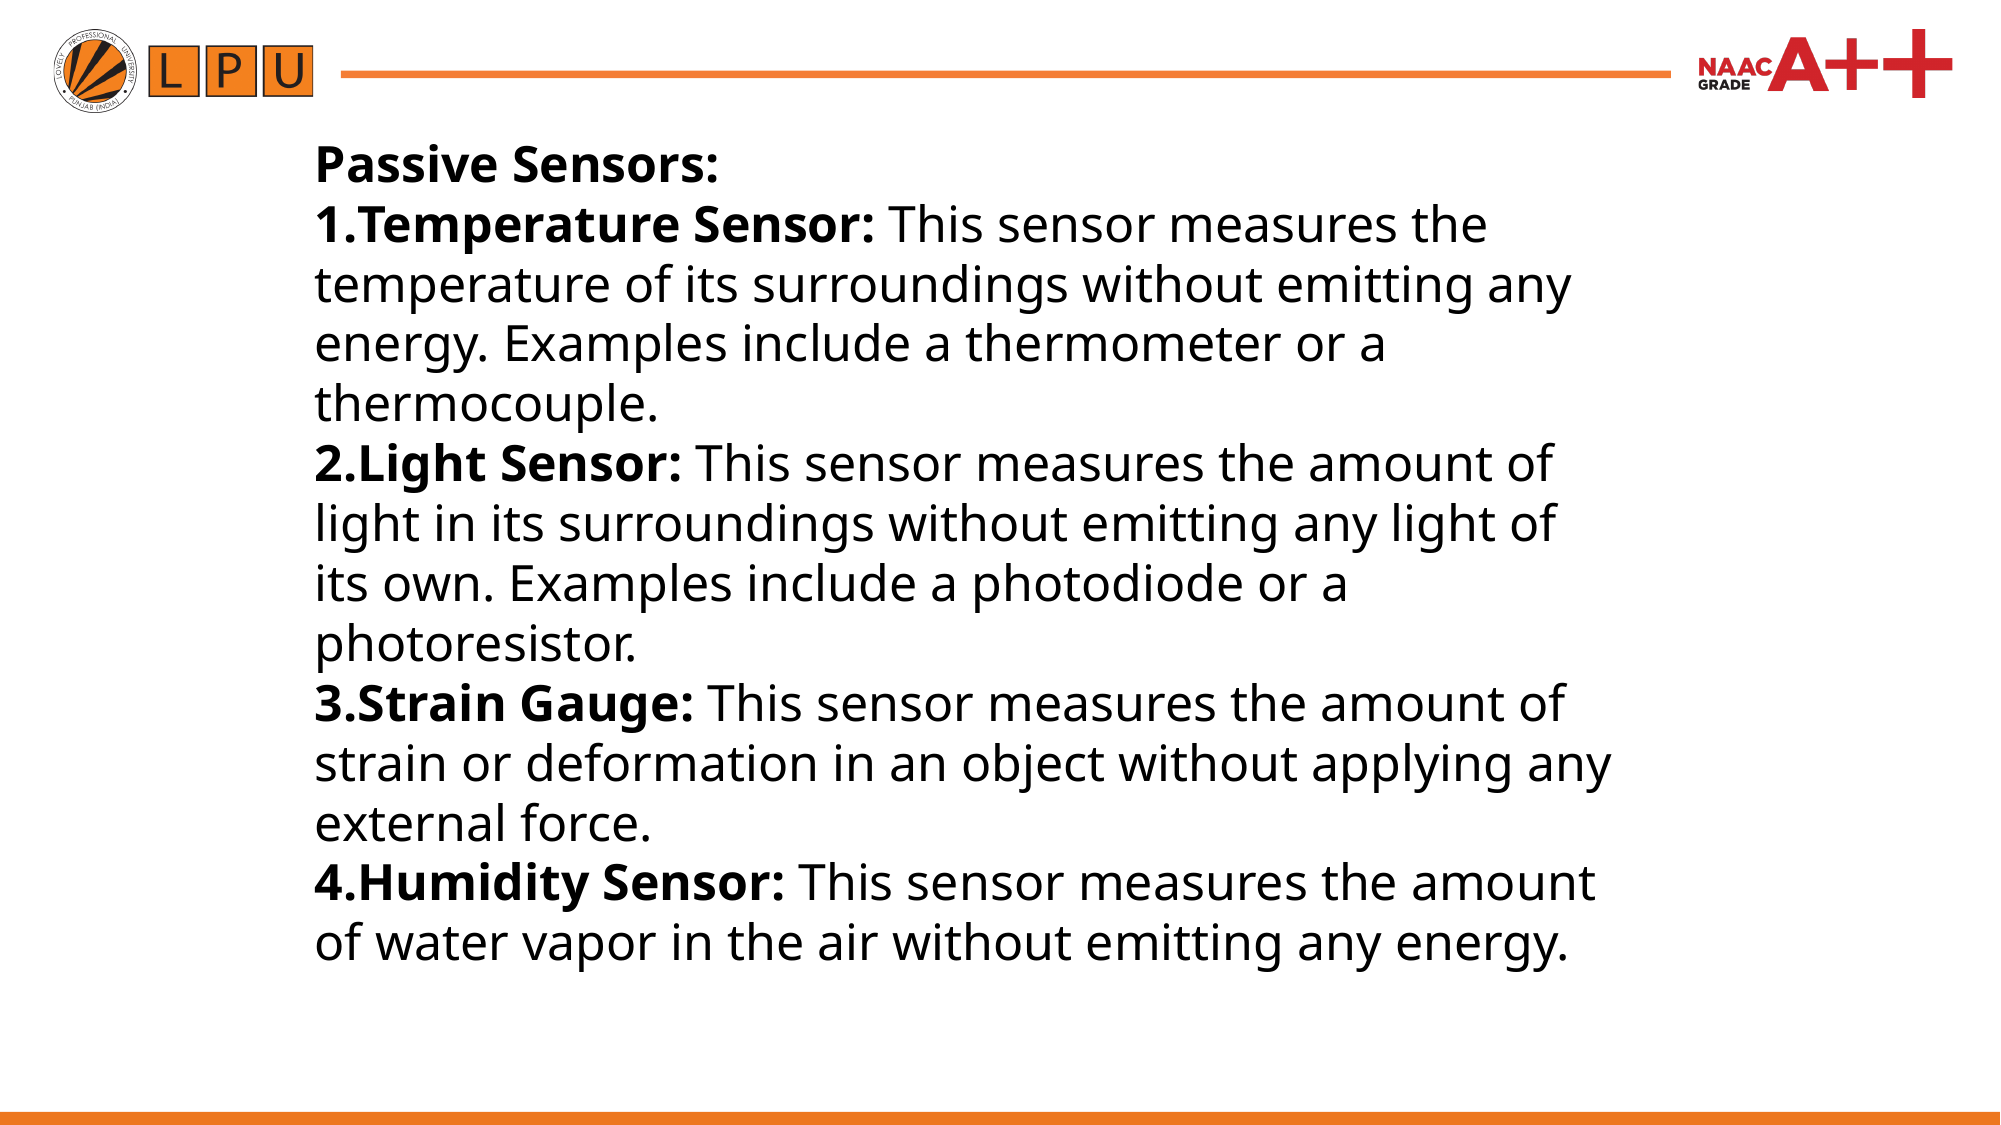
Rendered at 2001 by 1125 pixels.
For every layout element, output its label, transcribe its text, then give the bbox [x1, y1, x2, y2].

text_box Passive Sensors: Temperature Sensor: This sensor measures the temperature of its surroundings without emitting any energy. Examples include a thermometer or a thermocouple. Light Sensor: This sensor measures the amount of light in its surroundings without emitting any light of its own. Examples include a photodiode or a photoresistor. Strain Gauge: This sensor measures the amount of strain or deformation in an object without applying any external force. Humidity Sensor: This sensor measures the amount of water vapor in the air without emitting any energy. [299, 124, 1637, 979]
